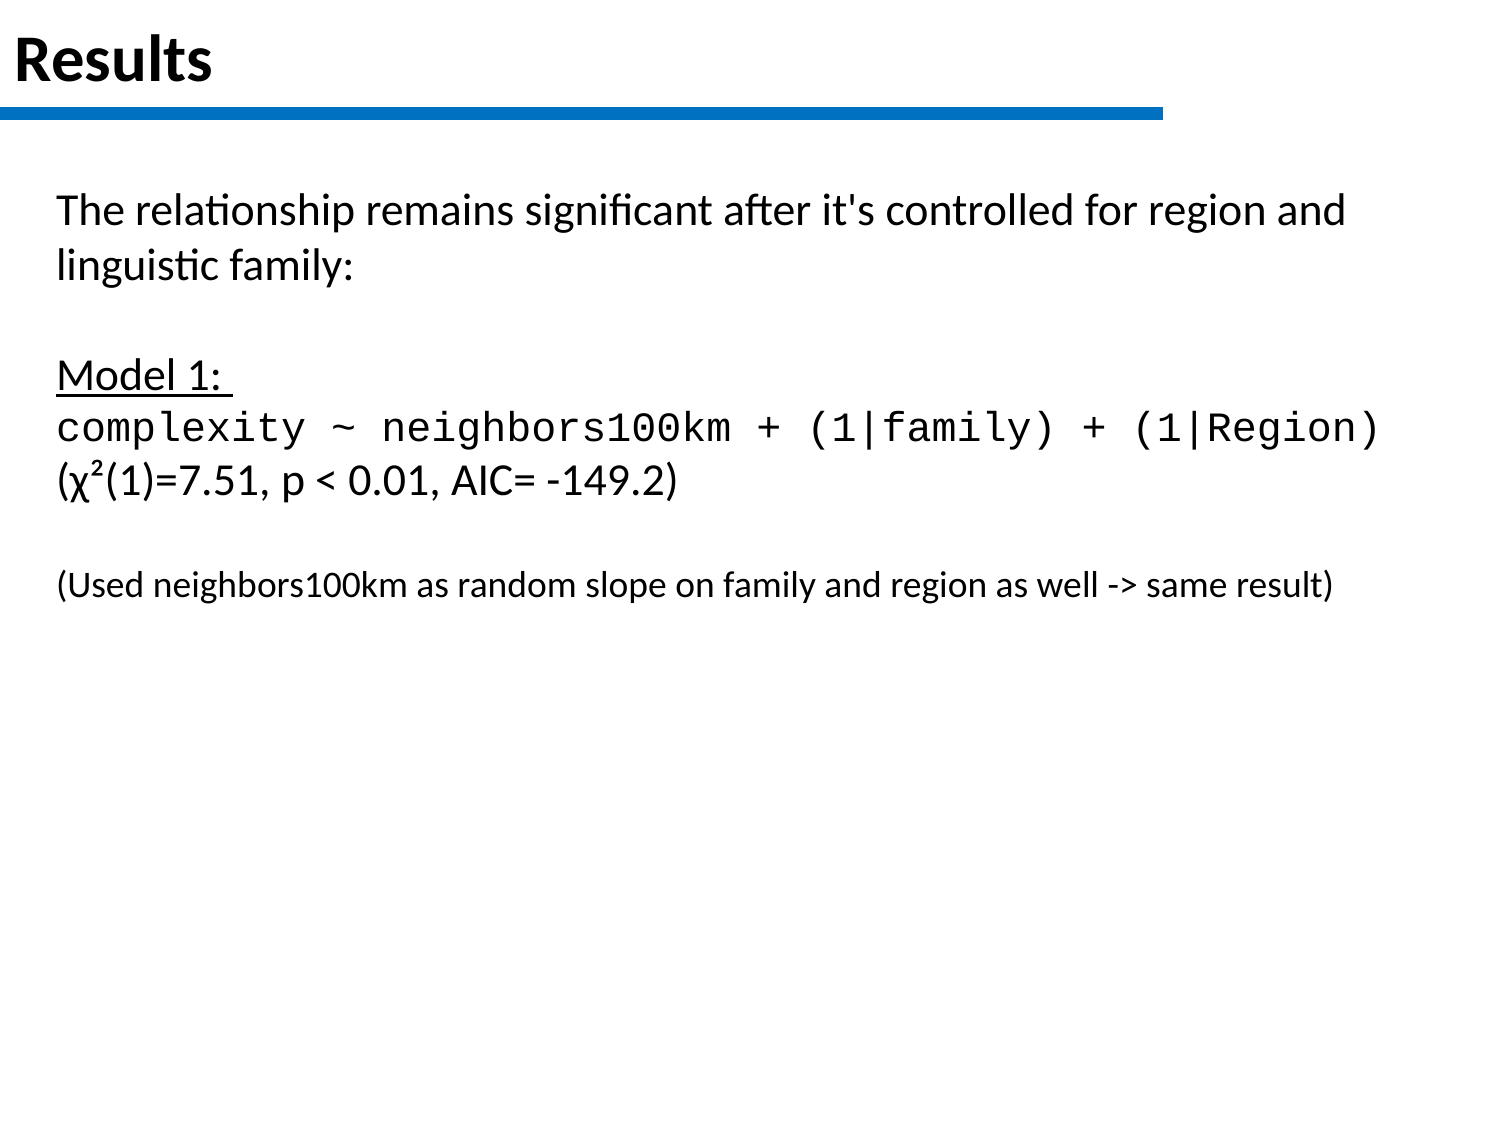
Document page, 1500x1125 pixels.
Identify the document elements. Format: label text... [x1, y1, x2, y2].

text_box Results [0, 7, 963, 102]
text_box The relationship remains significant after it's controlled for region and linguistic family: Model 1: complexity ~ neighbors100km + (1|family) + (1|Region) (χ²(1)=7.51, p < 0.01, AIC= -149.2) (Used neighbors100km as random slope on family and region as well -> same result) [41, 172, 1459, 613]
